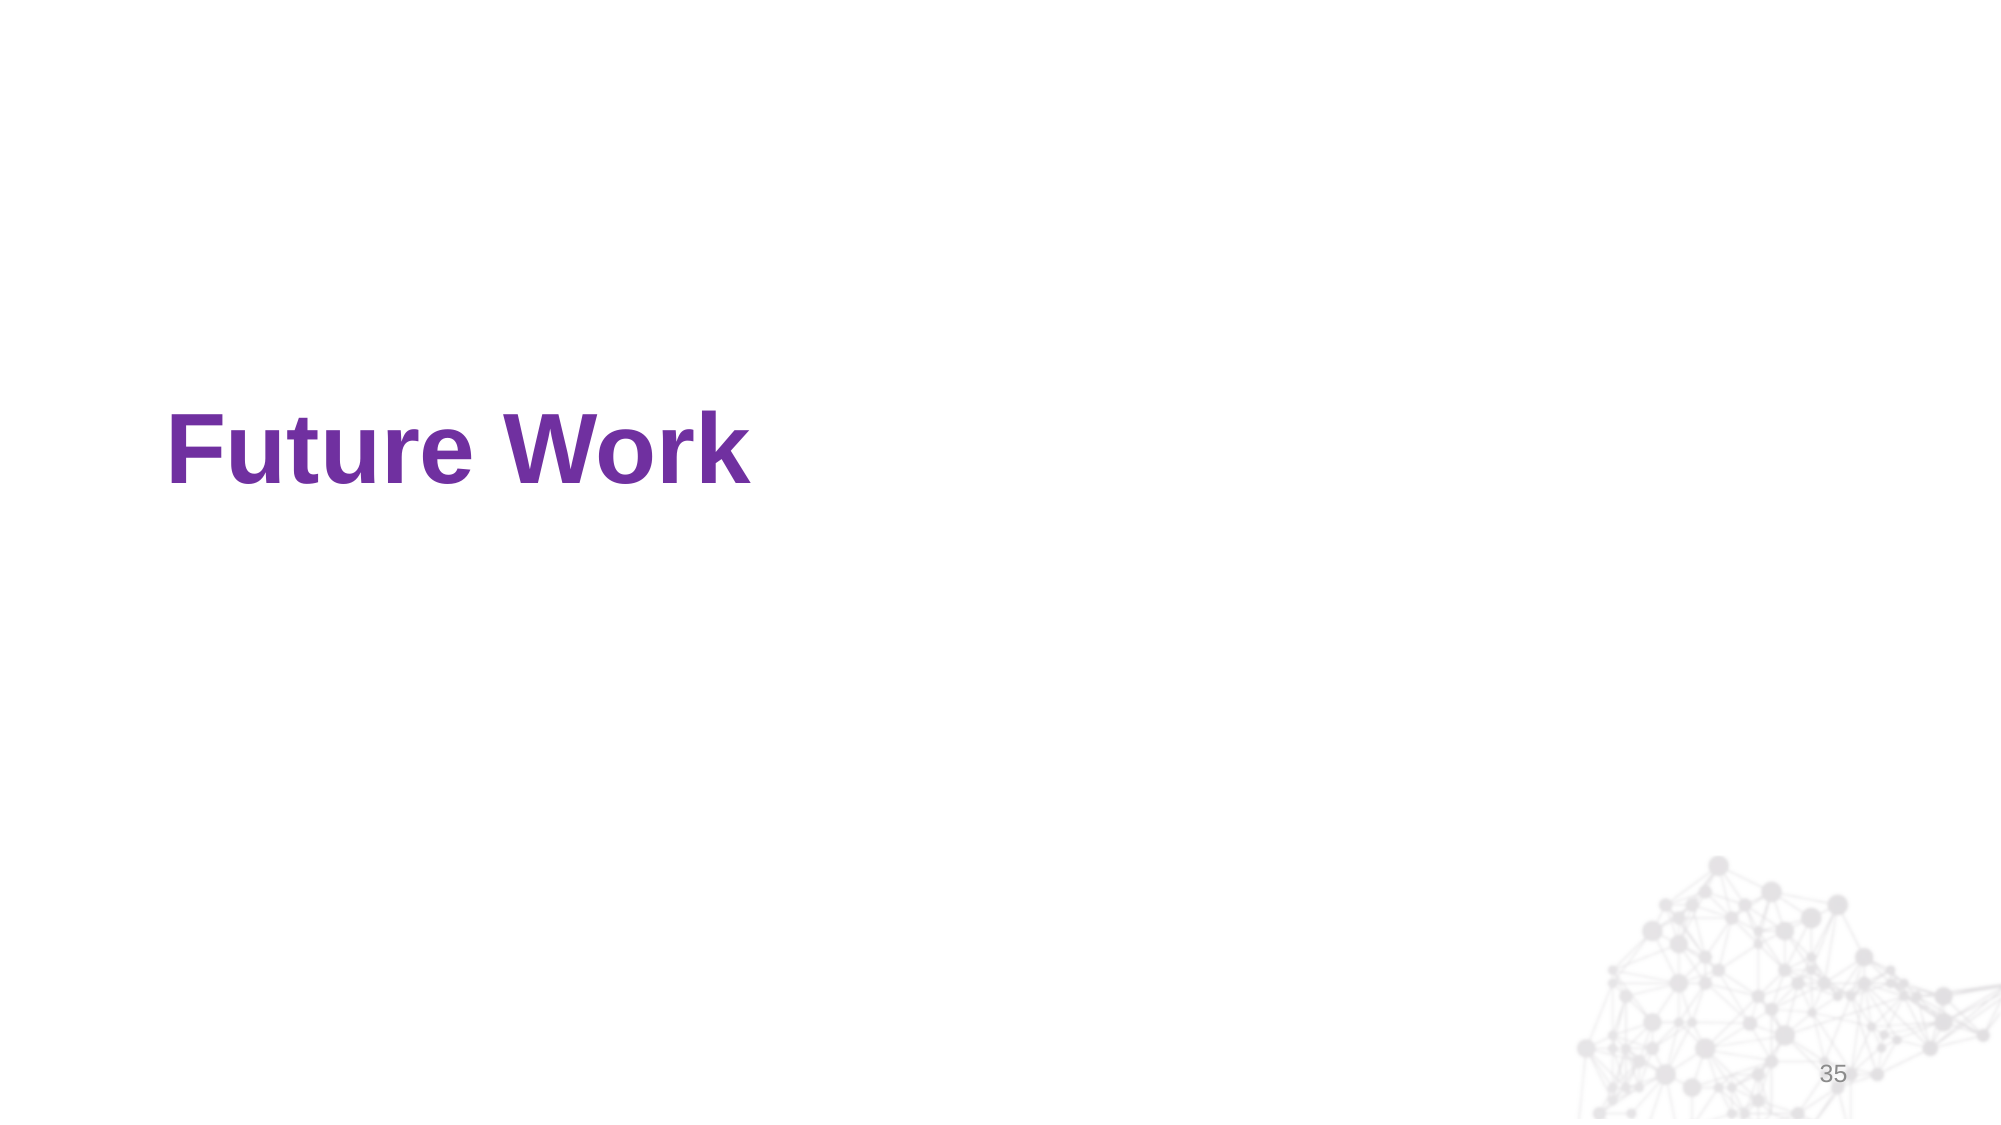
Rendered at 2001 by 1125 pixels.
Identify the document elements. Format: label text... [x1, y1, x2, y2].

slide_number 35 [1412, 1042, 1863, 1103]
text_box Future Work [0, 272, 2000, 630]
